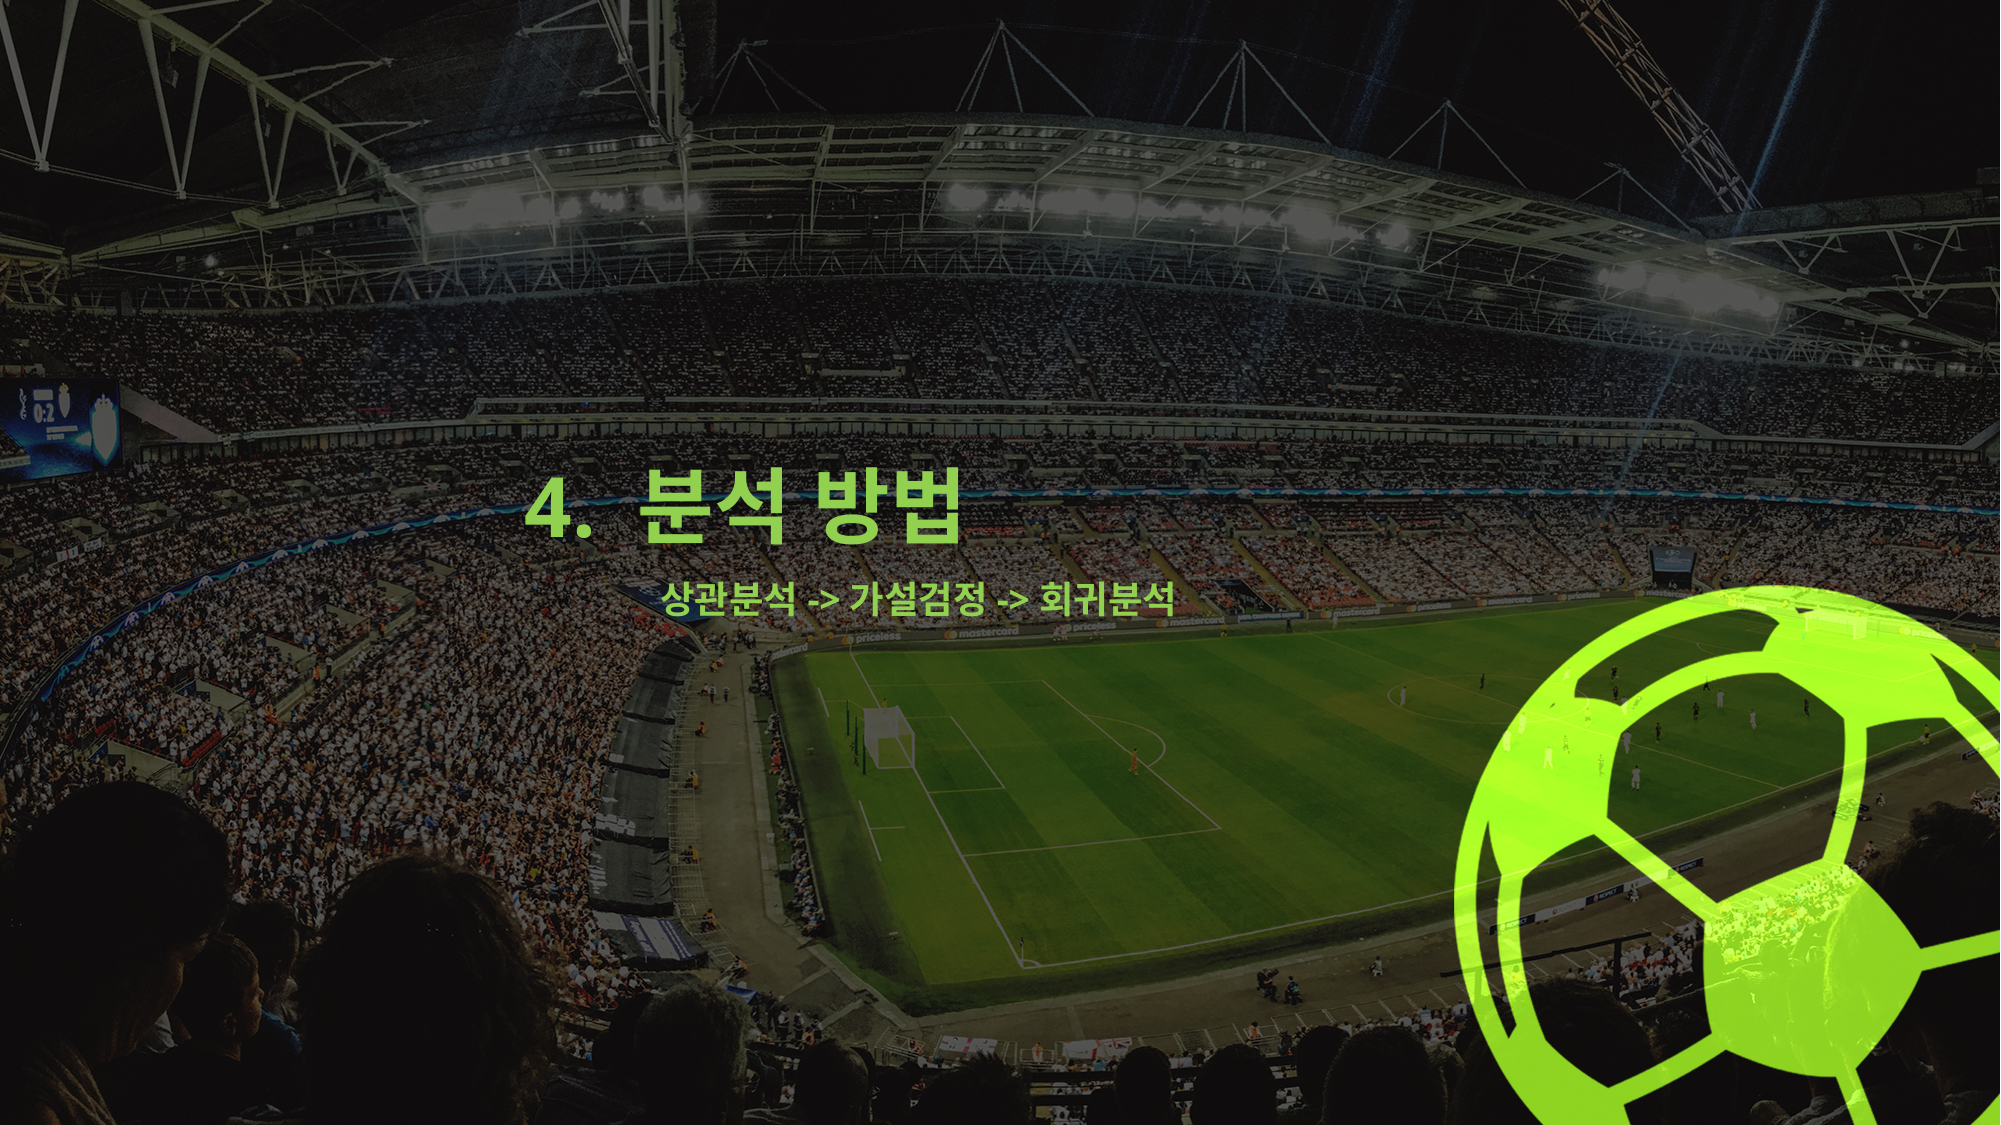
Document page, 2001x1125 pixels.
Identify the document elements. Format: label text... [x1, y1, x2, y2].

text_box 4. 분석 방법 [509, 446, 1491, 562]
picture [0, 0, 2000, 1125]
text_box 상관분석->가설검정->회귀분석 [645, 568, 1402, 628]
